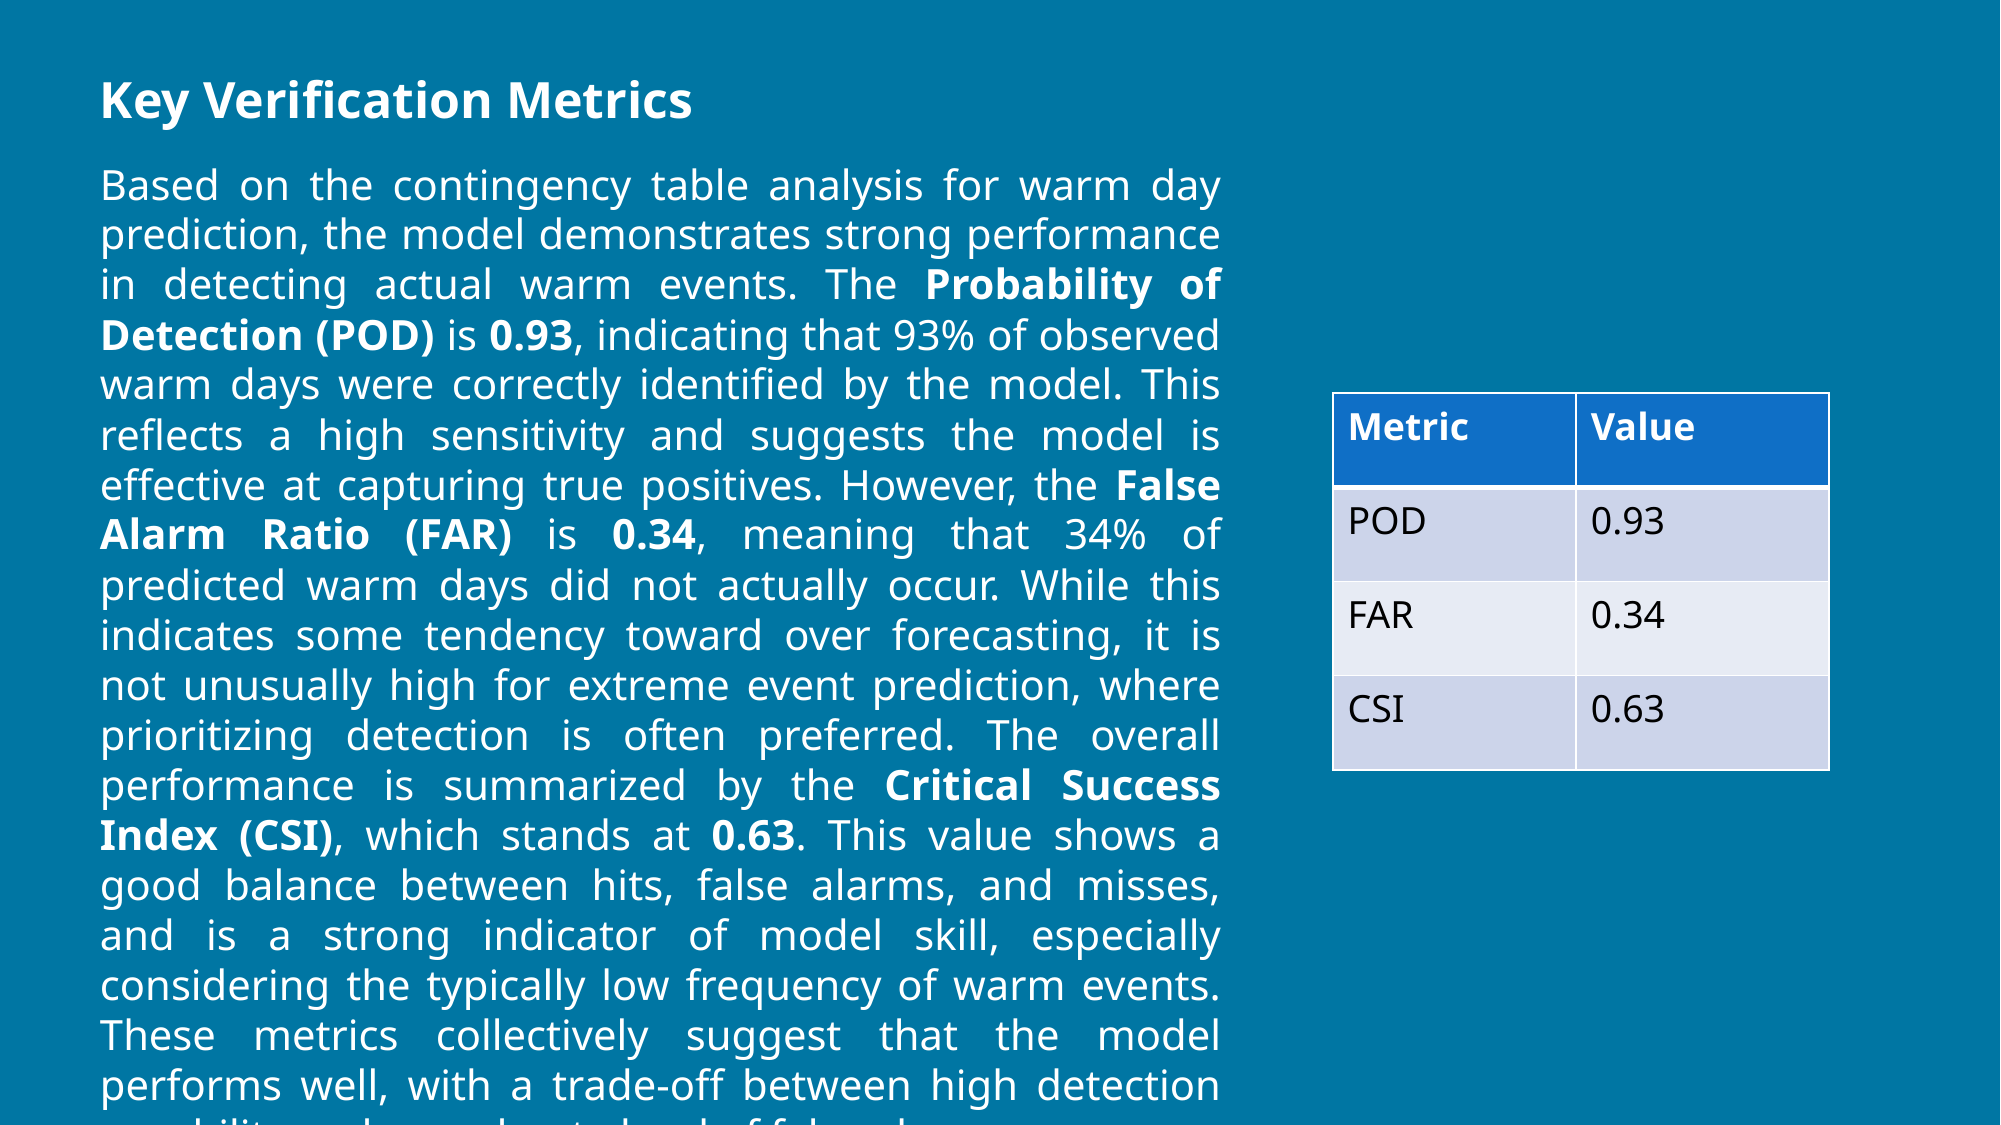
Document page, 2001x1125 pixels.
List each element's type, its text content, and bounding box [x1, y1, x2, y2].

table_cell POD [1334, 490, 1575, 581]
table_header Value [1577, 394, 1828, 485]
table_cell 0.63 [1577, 676, 1828, 769]
table_cell 0.34 [1577, 582, 1828, 675]
table_cell FAR [1334, 582, 1575, 675]
table_cell CSI [1334, 676, 1575, 769]
text_box Key Verification Metrics [85, 61, 1915, 137]
table_header Metric [1334, 394, 1575, 485]
text_box Based on the contingency table analysis for warm day prediction, the model demonstrates strong performance in detecting actual warm events. The Probability of Detection (POD) is 0.93, indicating that 93% of observed warm days were correctly identified by the model. This reflects a high sensitivity and suggests the model is effective at capturing true positives. However, the False Alarm Ratio (FAR) is 0.34, meaning that 34% of predicted warm days did not actually occur. While this indicates some tendency toward over forecasting, it is not unusually high for extreme event prediction, where prioritizing detection is often preferred. The overall performance is summarized by the Critical Success Index (CSI), which stands at 0.63. This value shows a good balance between hits, false alarms, and misses, and is a strong indicator of model skill, especially considering the typically low frequency of warm events. These metrics collectively suggest that the model performs well, with a trade-off between high detection capability and a moderate level of false alarms. [85, 150, 1237, 1125]
table_cell 0.93 [1577, 490, 1828, 581]
